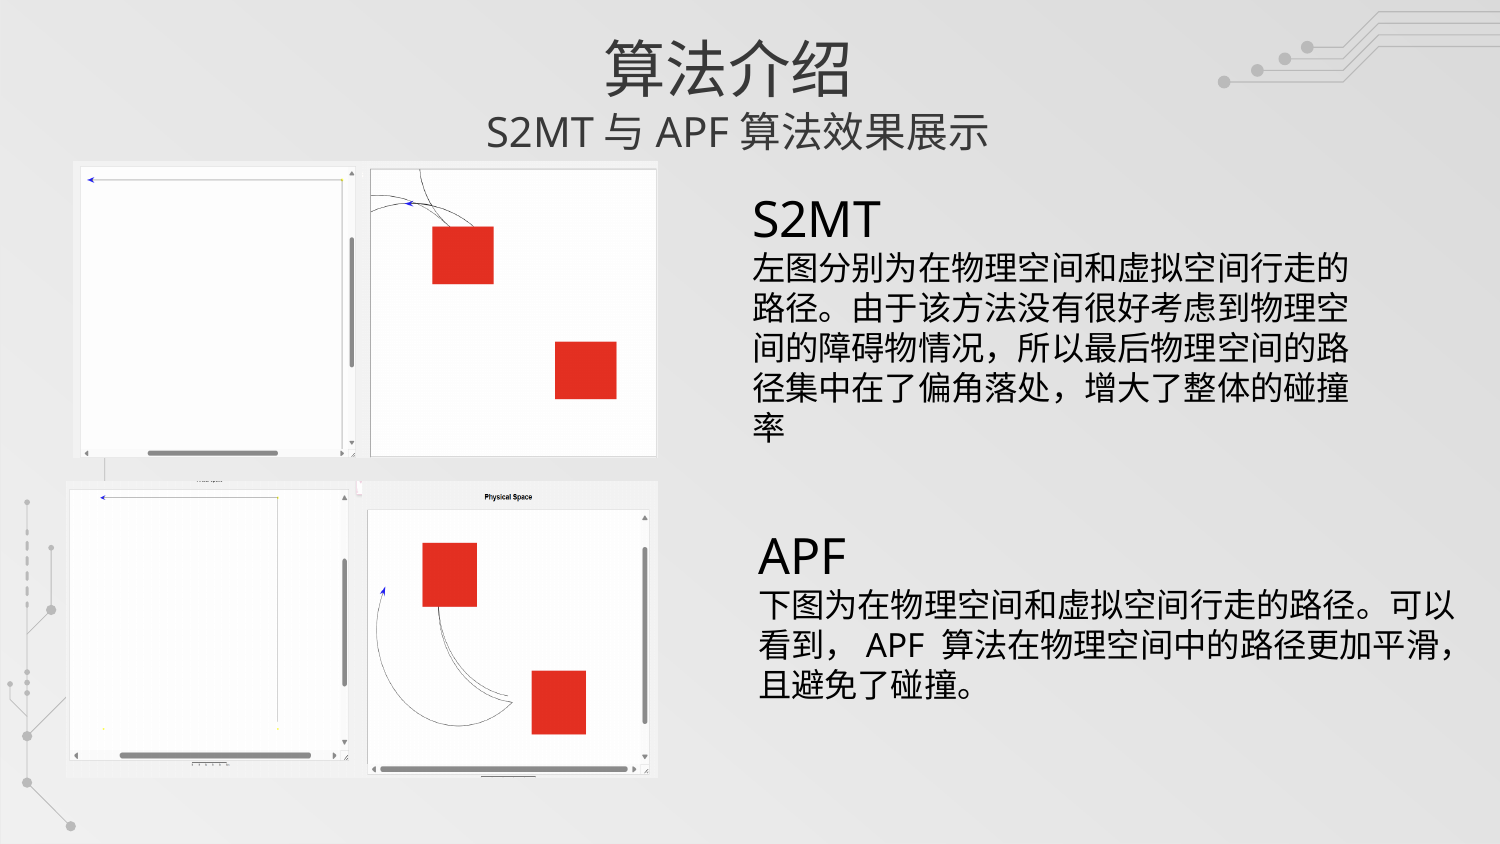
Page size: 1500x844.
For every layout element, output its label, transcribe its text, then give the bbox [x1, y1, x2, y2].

title 算法介绍 S2MT与APF算法效果展示 [96, 15, 1361, 110]
text_box S2MT 左图分别为在物理空间和虚拟空间行走的路径。由于该方法没有很好考虑到物理空间的障碍物情况，所以最后物理空间的路径集中在了偏角落处，增大了整体的碰撞率 [737, 179, 1386, 455]
picture [73, 161, 658, 458]
text_box APF 下图为在物理空间和虚拟空间行走的路径。可以看到，APF 算法在物理空间中的路径更加平滑，且避免了碰撞。 [743, 517, 1494, 712]
picture [66, 481, 658, 778]
